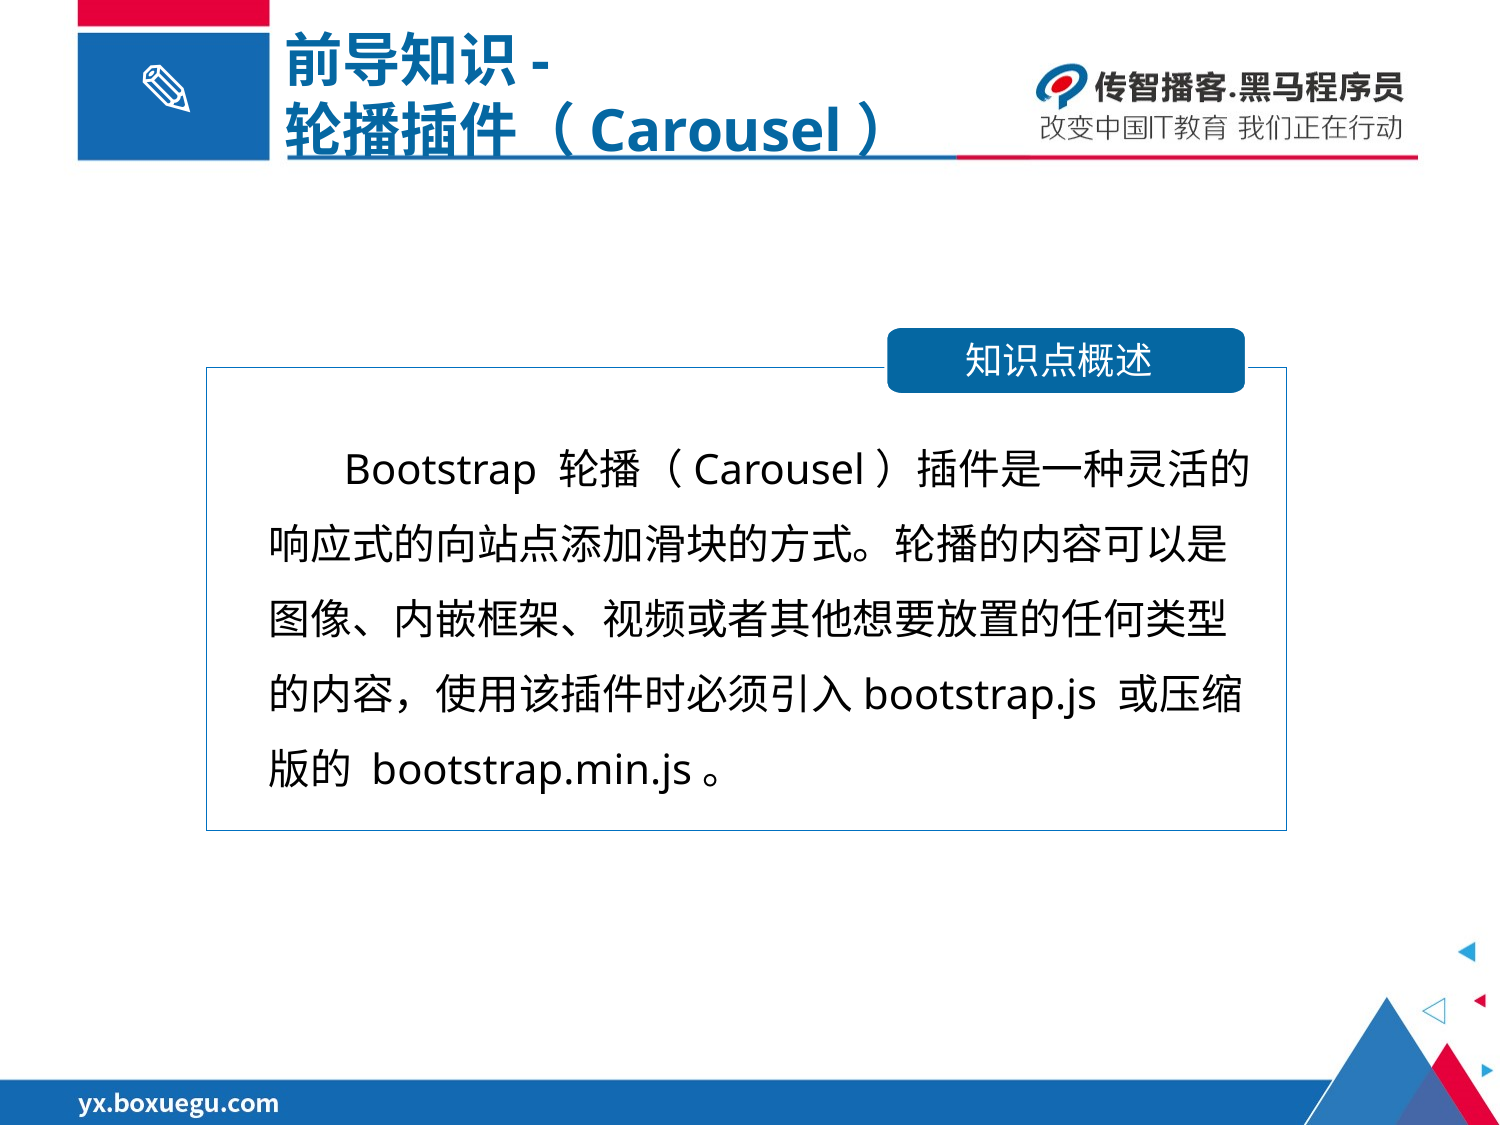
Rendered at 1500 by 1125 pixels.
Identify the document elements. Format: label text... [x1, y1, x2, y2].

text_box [206, 326, 1287, 831]
picture [0, 0, 1500, 1125]
text_box 前导知识- 轮播插件（Carousel） [269, 30, 1200, 157]
